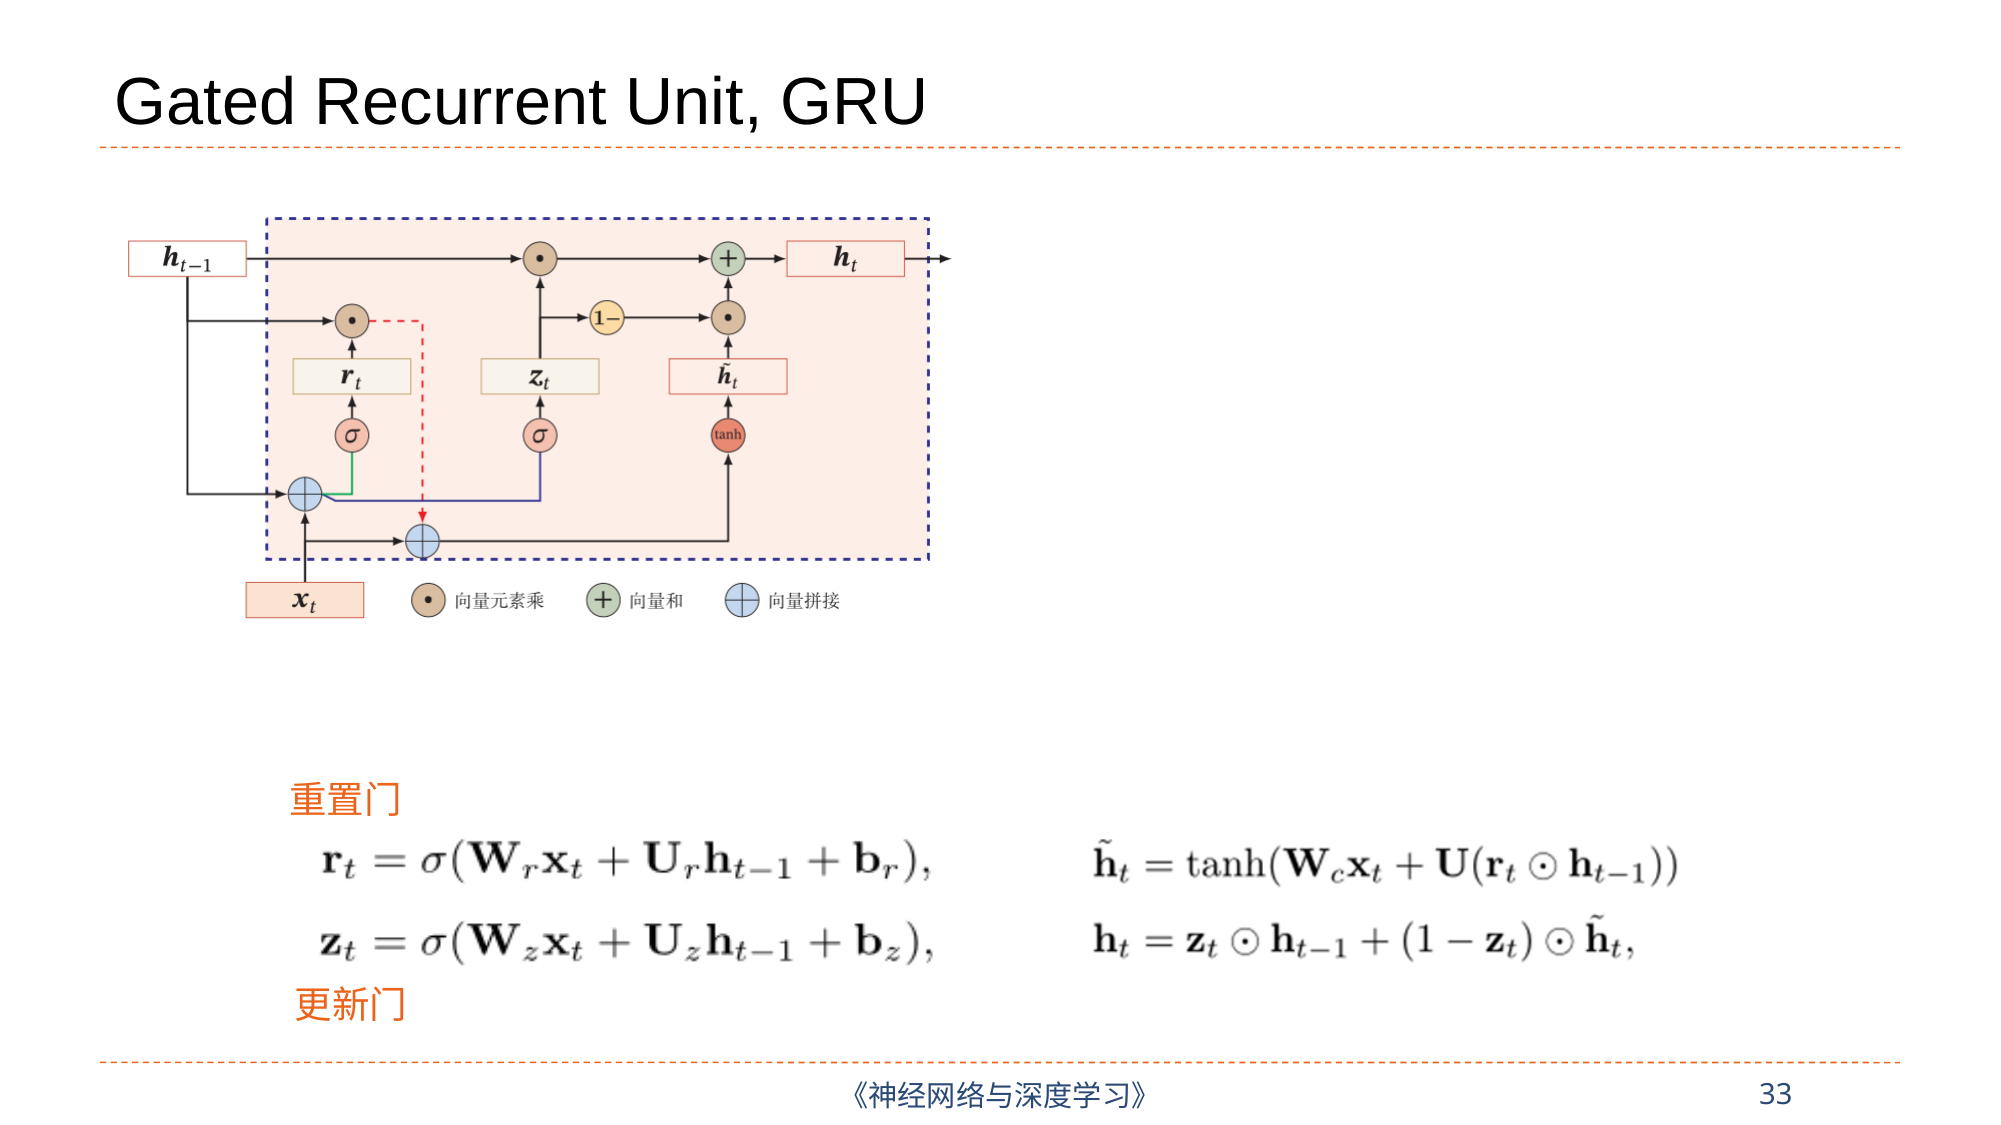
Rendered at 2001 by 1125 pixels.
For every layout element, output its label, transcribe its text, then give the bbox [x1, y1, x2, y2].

text_box 更新门 [280, 973, 423, 1034]
picture [123, 205, 999, 639]
picture [1075, 828, 1681, 970]
picture [287, 828, 1013, 986]
text_box 重置门 [274, 768, 417, 829]
title Gated Recurrent Unit, GRU [99, 24, 1900, 146]
